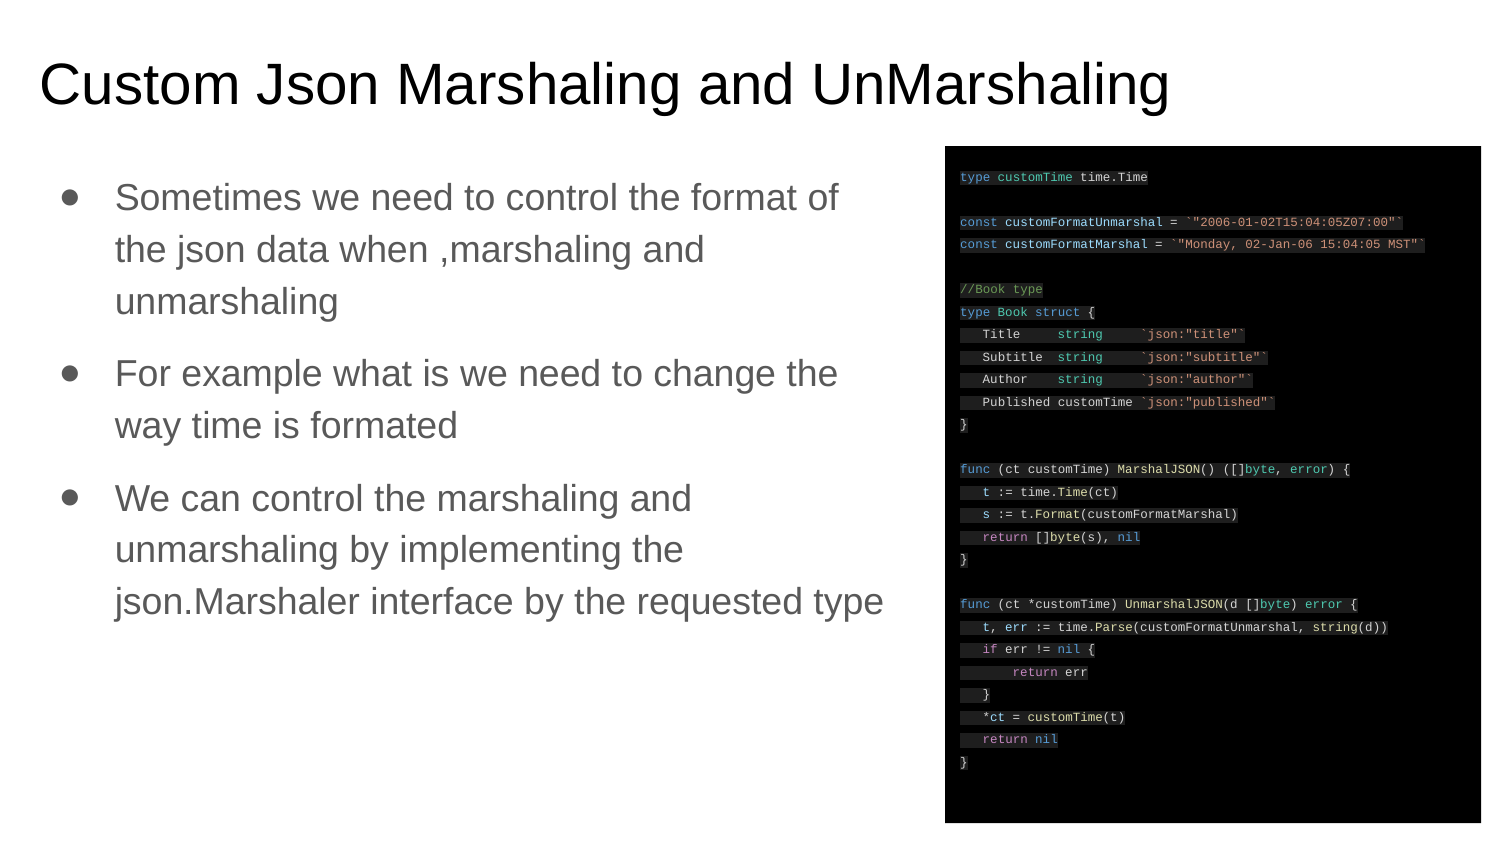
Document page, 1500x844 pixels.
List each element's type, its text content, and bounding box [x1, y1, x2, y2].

list Sometimes we need to control the format of the json data when ,marshaling and unmarshaling For example what is we need to change the way time is formated We can control the marshaling and unmarshaling by implementing the json.Marshaler interface by the requested type [24, 151, 906, 818]
text_box type customTime time.Time const customFormatUnmarshal = `"2006-01-02T15:04:05Z07:00"` const customFormatMarshal = `"Monday, 02-Jan-06 15:04:05 MST"` //Book type type Book struct { Title string `json:"title"` Subtitle string `json:"subtitle"` Author string `json:"author"` Published customTime `json:"published"` } func (ct customTime) MarshalJSON() ([]byte, error) { t := time.Time(ct) s := t.Format(customFormatMarshal) return []byte(s), nil } func (ct *customTime) UnmarshalJSON(d []byte) error { t, err := time.Parse(customFormatUnmarshal, string(d)) if err != nil { return err } *ct = customTime(t) return nil } [945, 146, 1482, 824]
title Custom Json Marshaling and UnMarshaling [24, 31, 1442, 126]
